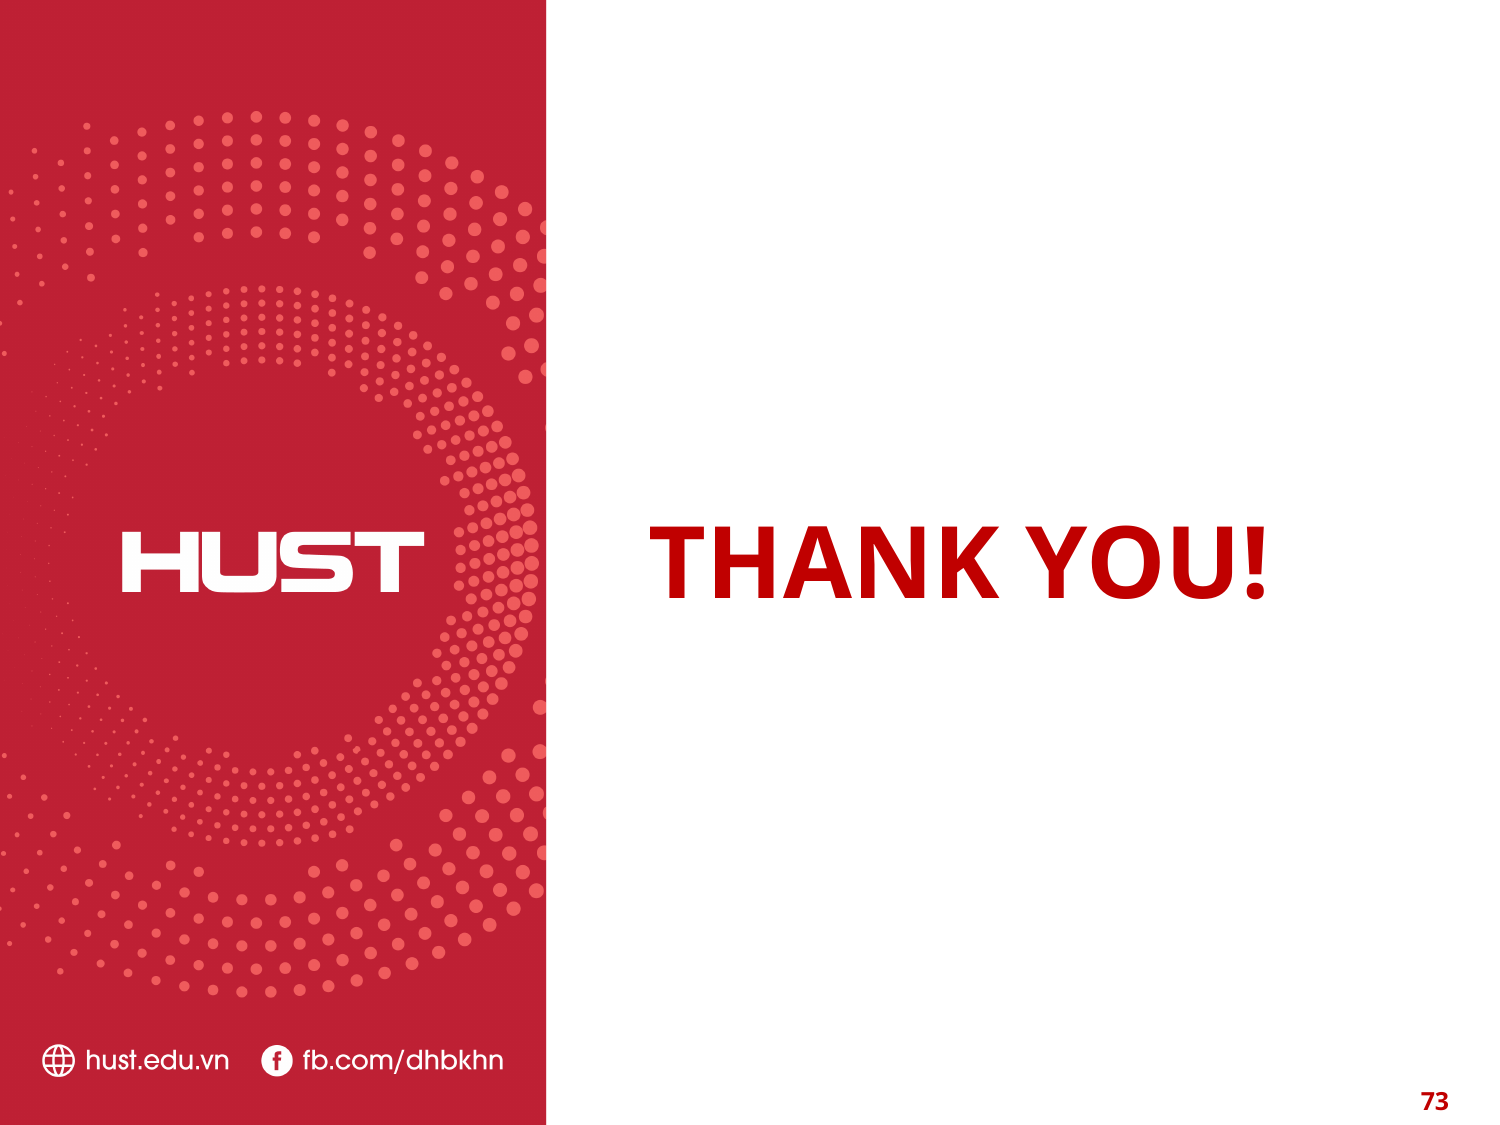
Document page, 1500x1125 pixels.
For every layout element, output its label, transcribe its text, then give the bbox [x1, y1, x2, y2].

picture [0, 0, 1500, 1125]
slide_number 73 [1126, 1078, 1464, 1125]
text_box THANK YOU! [634, 491, 1418, 660]
